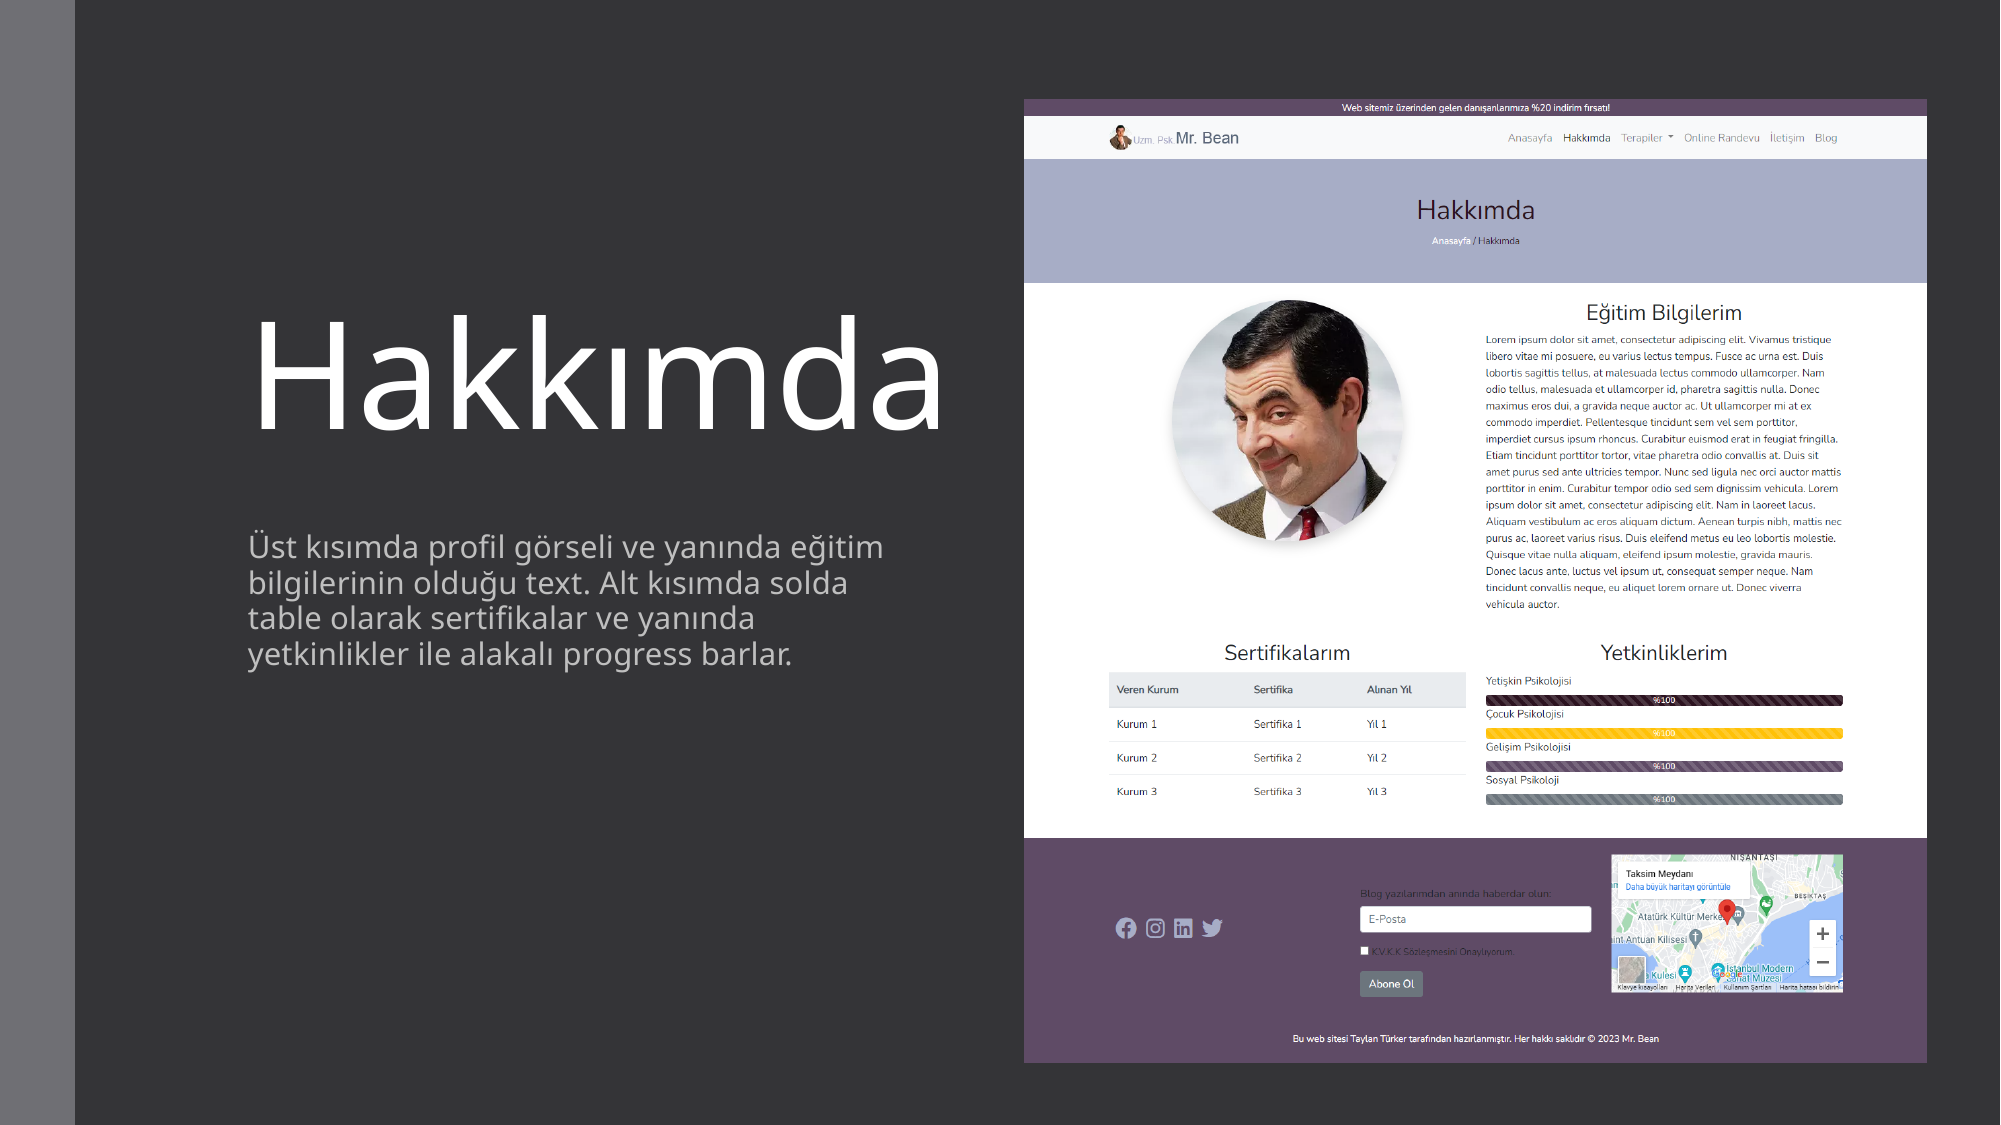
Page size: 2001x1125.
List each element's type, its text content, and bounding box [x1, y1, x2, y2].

title Hakkımda [232, 265, 973, 468]
picture [1024, 99, 1927, 1063]
subtitle Üst kısımda profil görseli ve yanında eğitim bilgilerinin olduğu text. Alt kısımda solda table olarak sertifikalar ve yanında yetkinlikler ile alakalı progress barlar. [232, 523, 914, 704]
